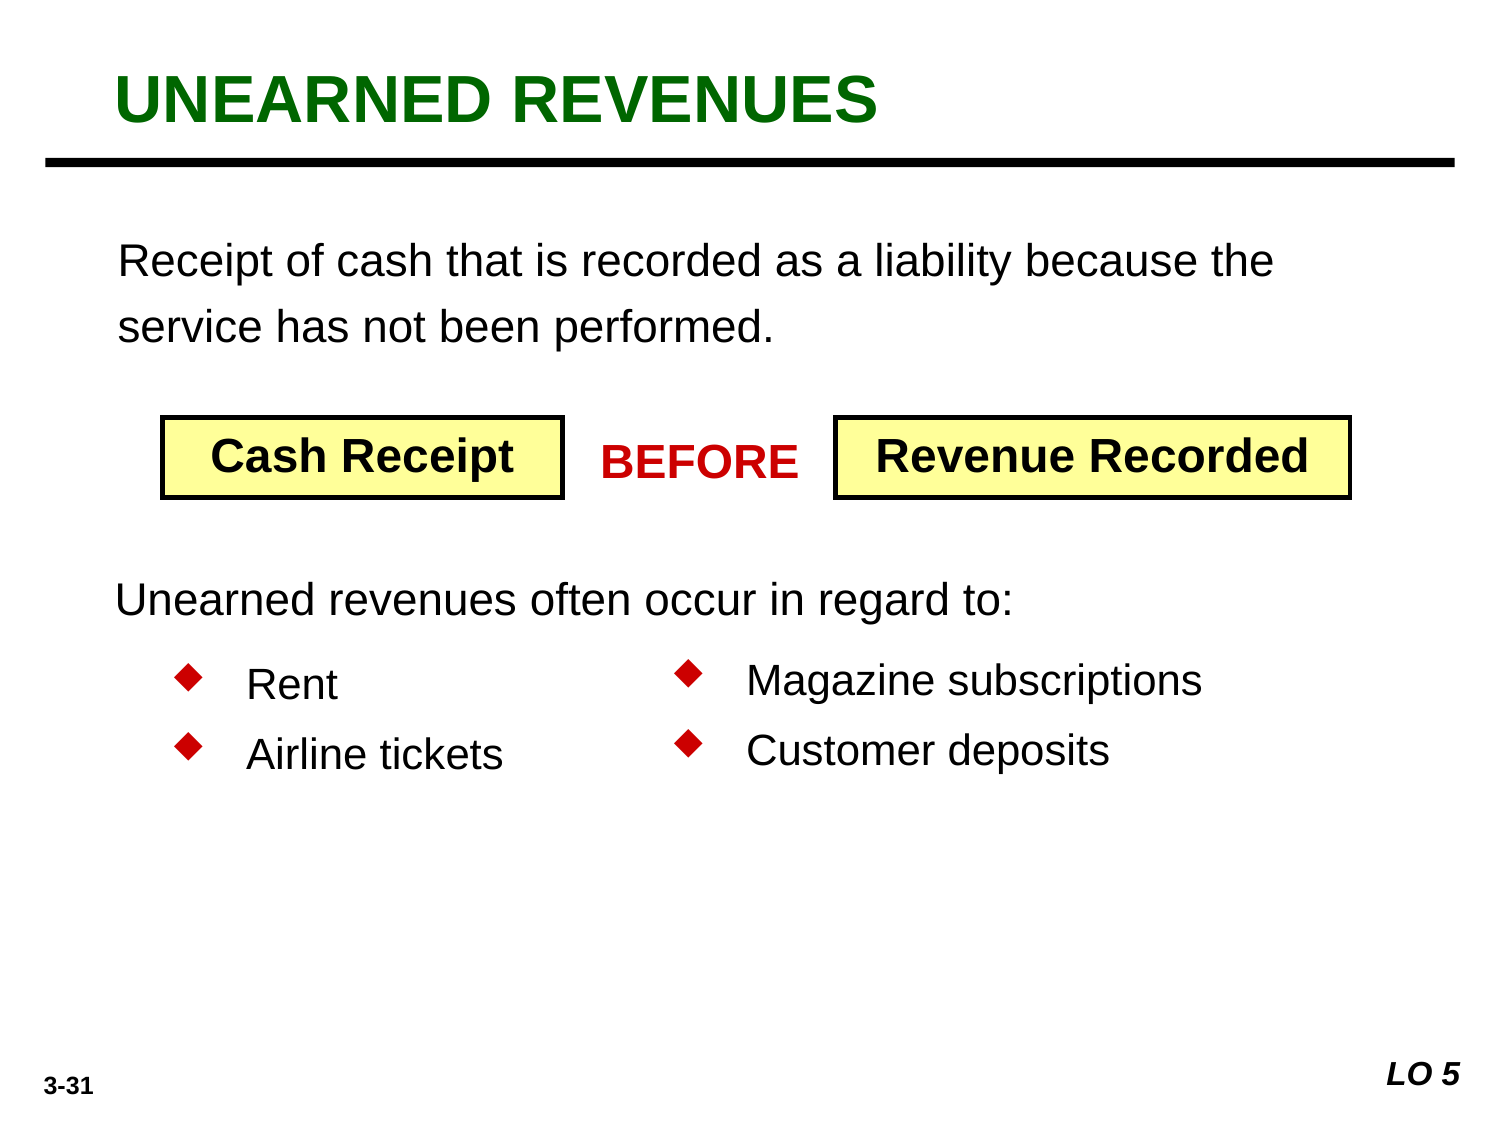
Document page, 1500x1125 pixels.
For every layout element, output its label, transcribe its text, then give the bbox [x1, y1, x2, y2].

text_box UNEARNED REVENUES [99, 50, 1450, 142]
text_box LO 5 [1362, 1044, 1475, 1100]
text_box Magazine subscriptions Customer deposits [637, 644, 1425, 782]
text_box BEFORE [525, 423, 875, 496]
text_box Revenue Recorded [835, 417, 1350, 498]
text_box Rent Airline tickets [137, 648, 588, 786]
text_box Cash Receipt [162, 417, 563, 498]
text_box Unearned revenues often occur in regard to: [99, 562, 1138, 633]
list Receipt of cash that is recorded as a liability because the service has not been performed. [86, 211, 1414, 363]
